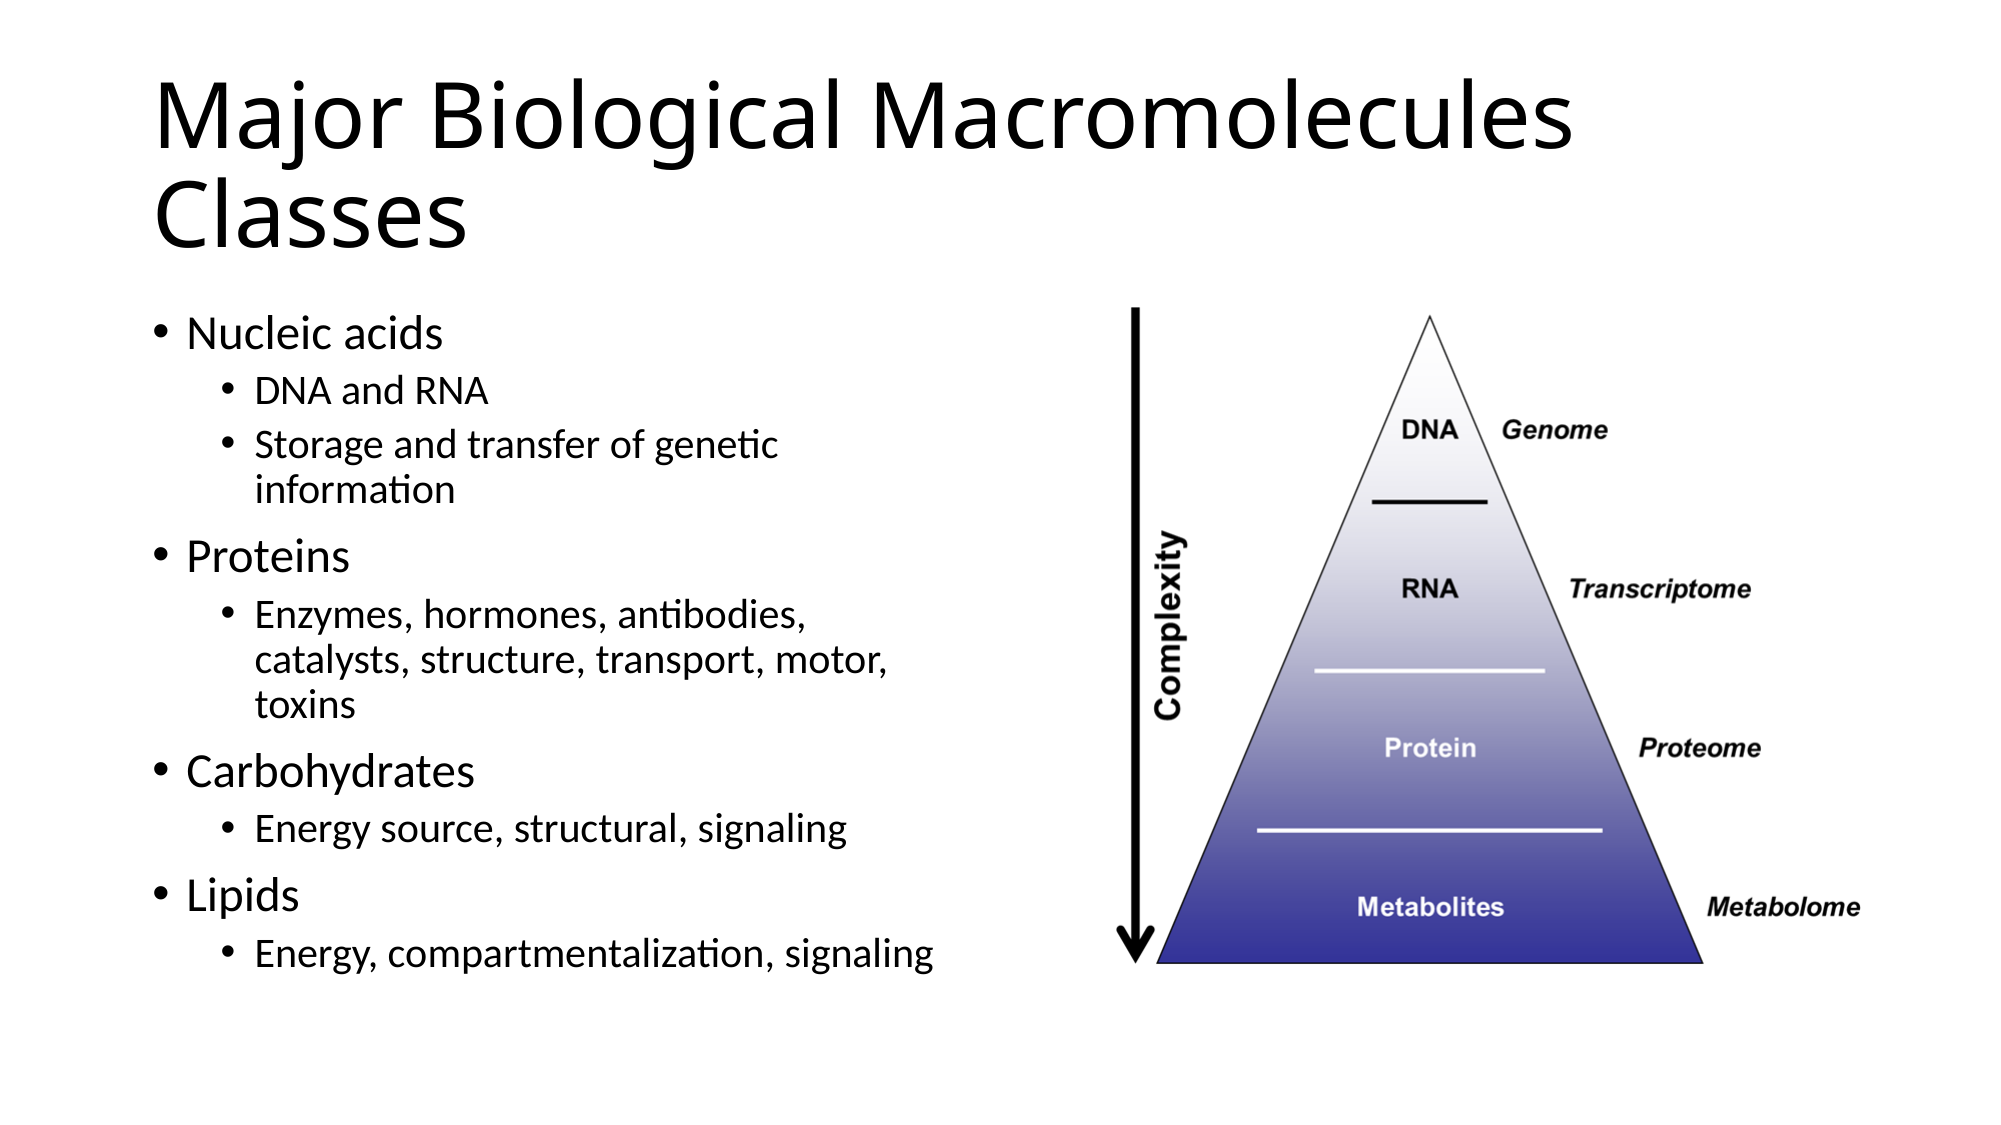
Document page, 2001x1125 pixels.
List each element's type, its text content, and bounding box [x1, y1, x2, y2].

list Nucleic acids DNA and RNA Storage and transfer of genetic information Proteins Enzymes, hormones, antibodies, catalysts, structure, transport, motor, toxins Carbohydrates Energy source, structural, signaling Lipids Energy, compartmentalization, signaling [137, 299, 954, 1014]
picture [1094, 307, 1877, 1005]
title Major Biological Macromolecules Classes [137, 59, 1863, 278]
